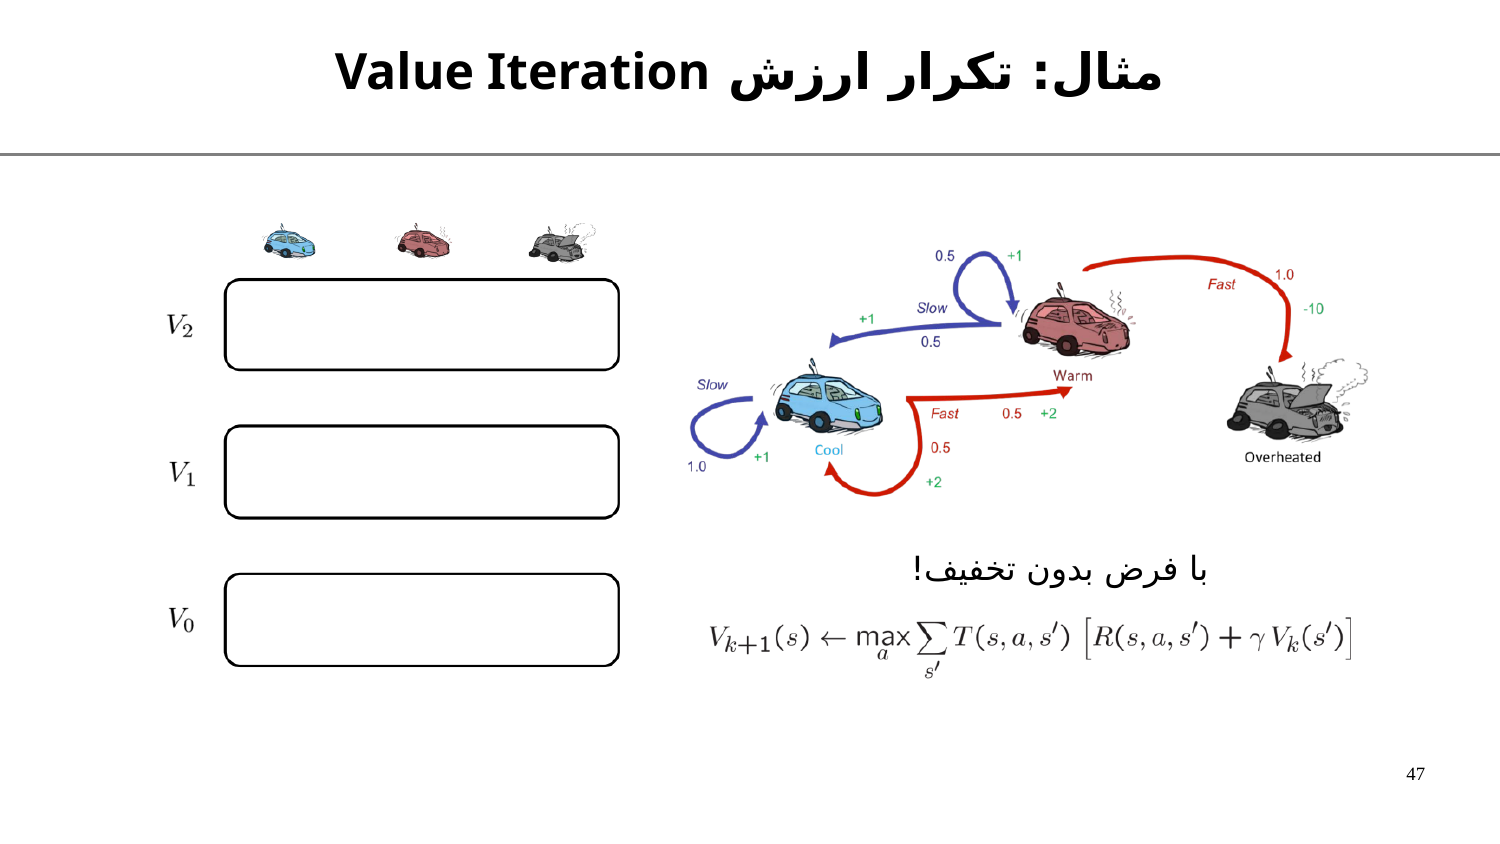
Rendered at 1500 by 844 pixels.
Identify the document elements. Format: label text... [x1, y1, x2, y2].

text_box مثال: تکرار ارزش Value Iteration [274, 31, 1226, 165]
picture [130, 197, 1370, 693]
text_box 47 [1406, 763, 1450, 784]
